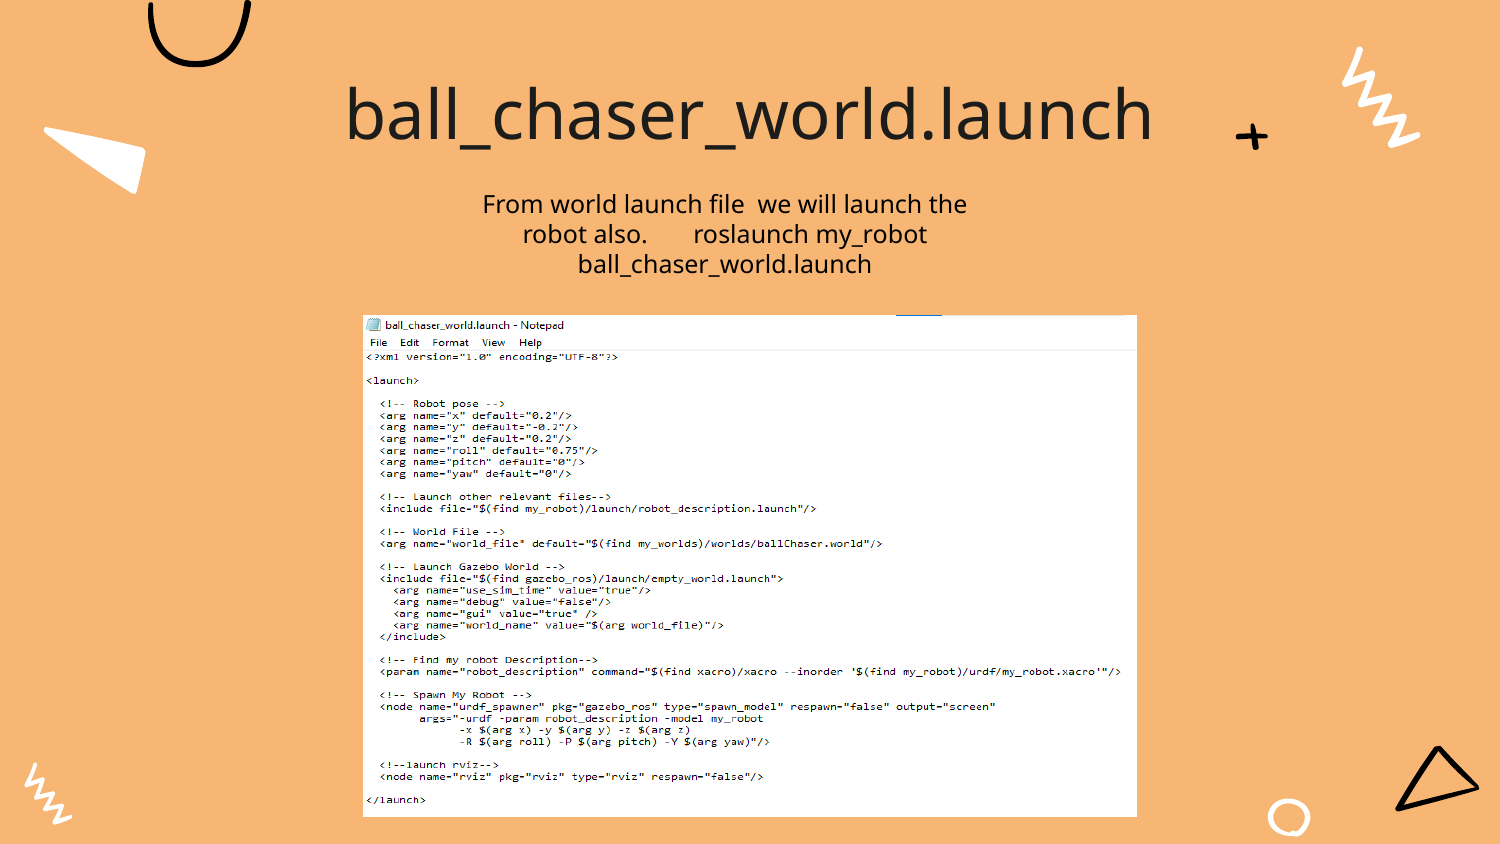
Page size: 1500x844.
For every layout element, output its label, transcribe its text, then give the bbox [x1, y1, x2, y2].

text_box From world launch file we will launch the robot also. roslaunch my_robot ball_chaser_world.launch [445, 173, 1006, 253]
title ball_chaser_world.launch [118, 55, 1382, 144]
picture [362, 315, 1137, 817]
